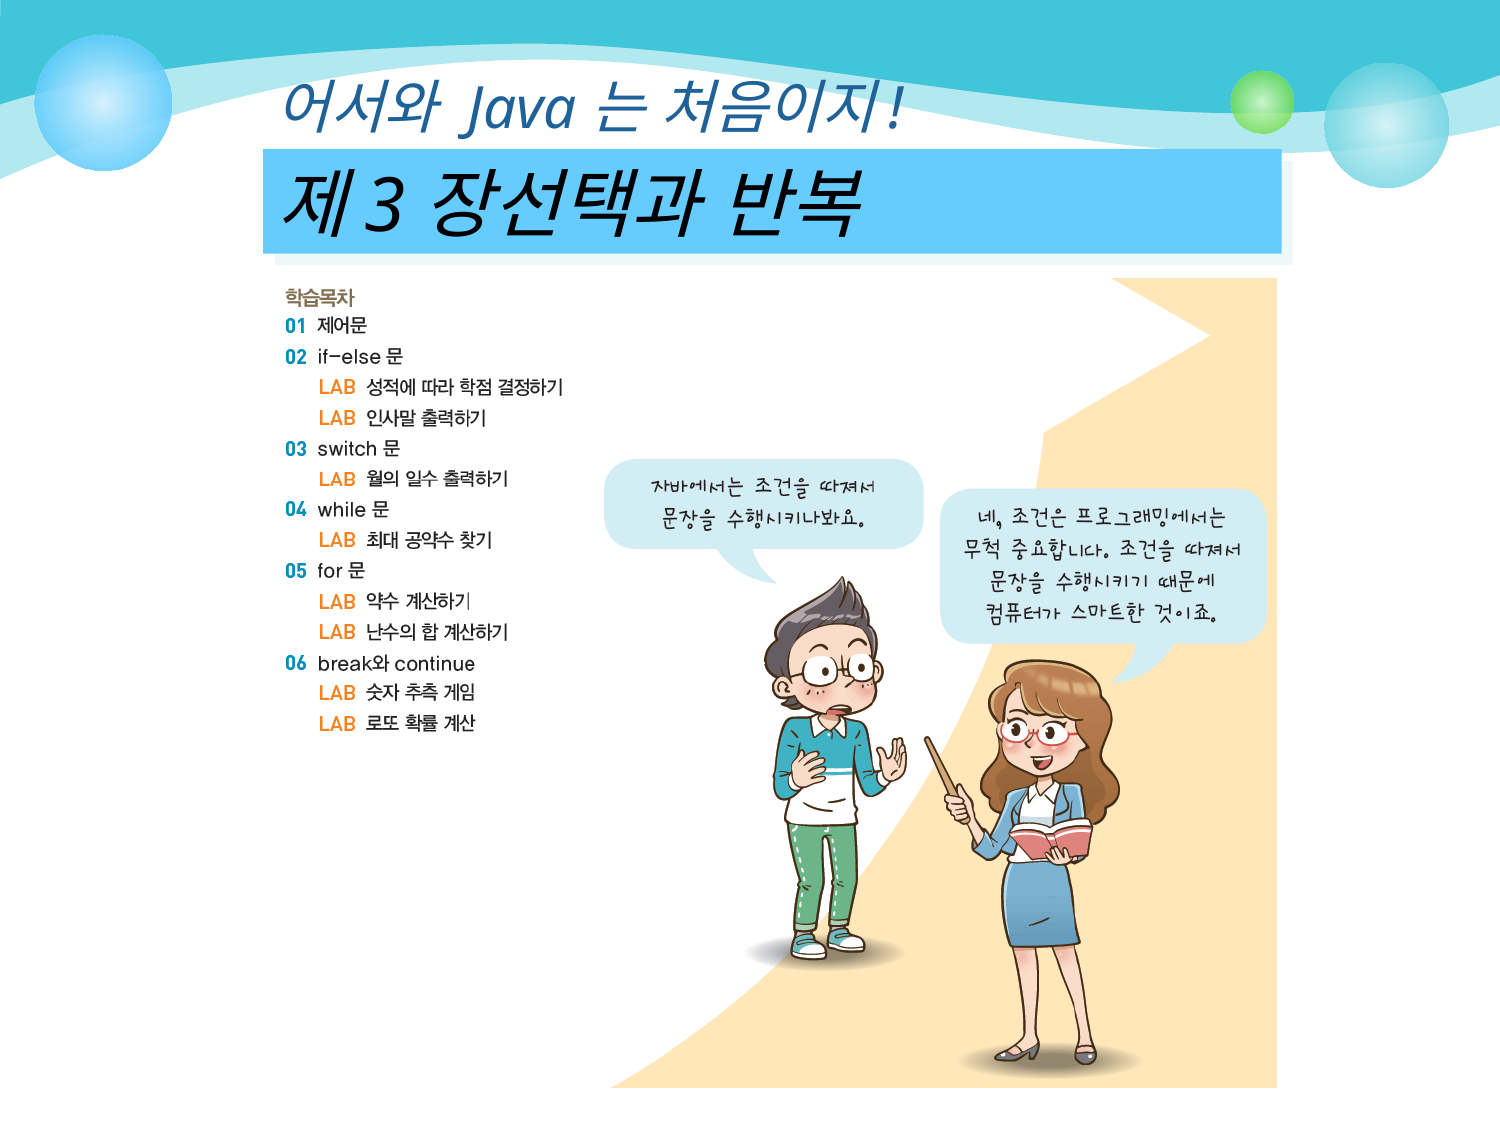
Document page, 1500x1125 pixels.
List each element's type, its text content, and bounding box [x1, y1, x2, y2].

picture [267, 278, 1278, 1089]
text_box 어서와 Java는 처음이지! [262, 63, 919, 148]
text_box 제3장선택과 반복 [263, 148, 1282, 254]
